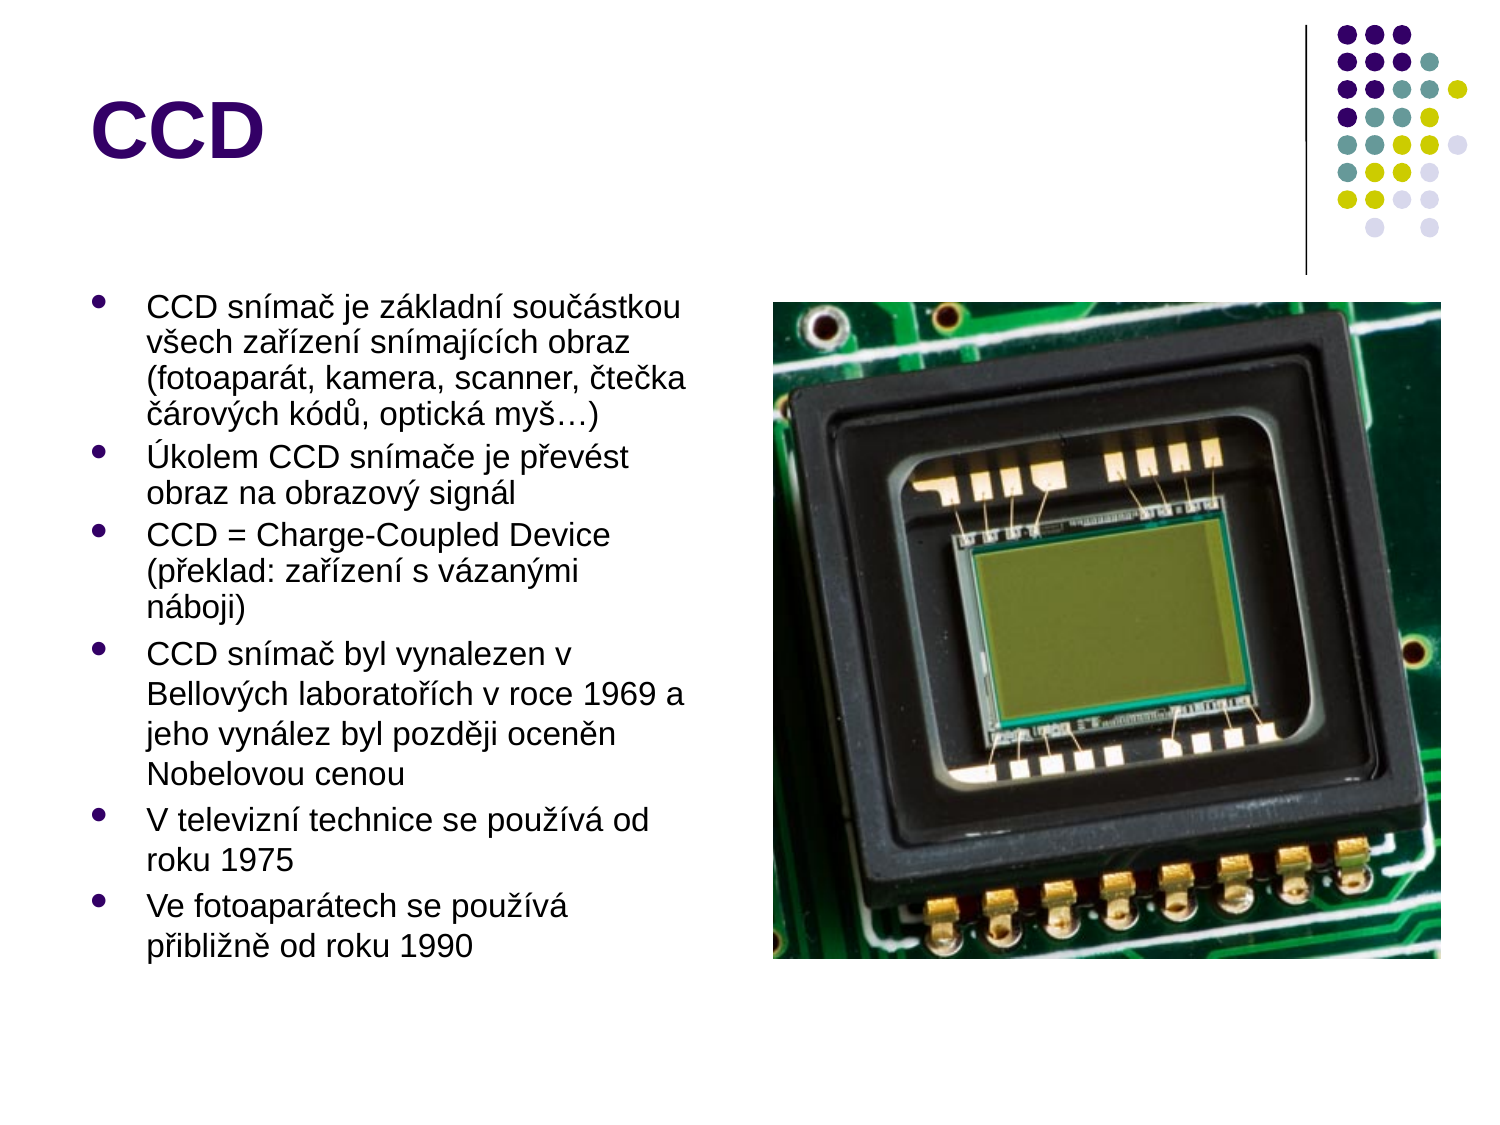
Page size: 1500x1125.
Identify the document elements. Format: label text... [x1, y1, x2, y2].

list CCD snímač je základní součástkou všech zařízení snímajících obraz (fotoaparát, kamera, scanner, čtečka čárových kódů, optická myš…) Úkolem CCD snímače je převést obraz na obrazový signál CCD = Charge-Coupled Device (překlad: zařízení s vázanými náboji) CCD snímač byl vynalezen v Bellových laboratořích v roce 1969 a jeho vynález byl později oceněn Nobelovou cenou V televizní technice se používá od roku 1975 Ve fotoaparátech se používá přibližně od roku 1990 [74, 281, 704, 1006]
picture [773, 302, 1442, 960]
title CCD [74, 19, 1313, 233]
